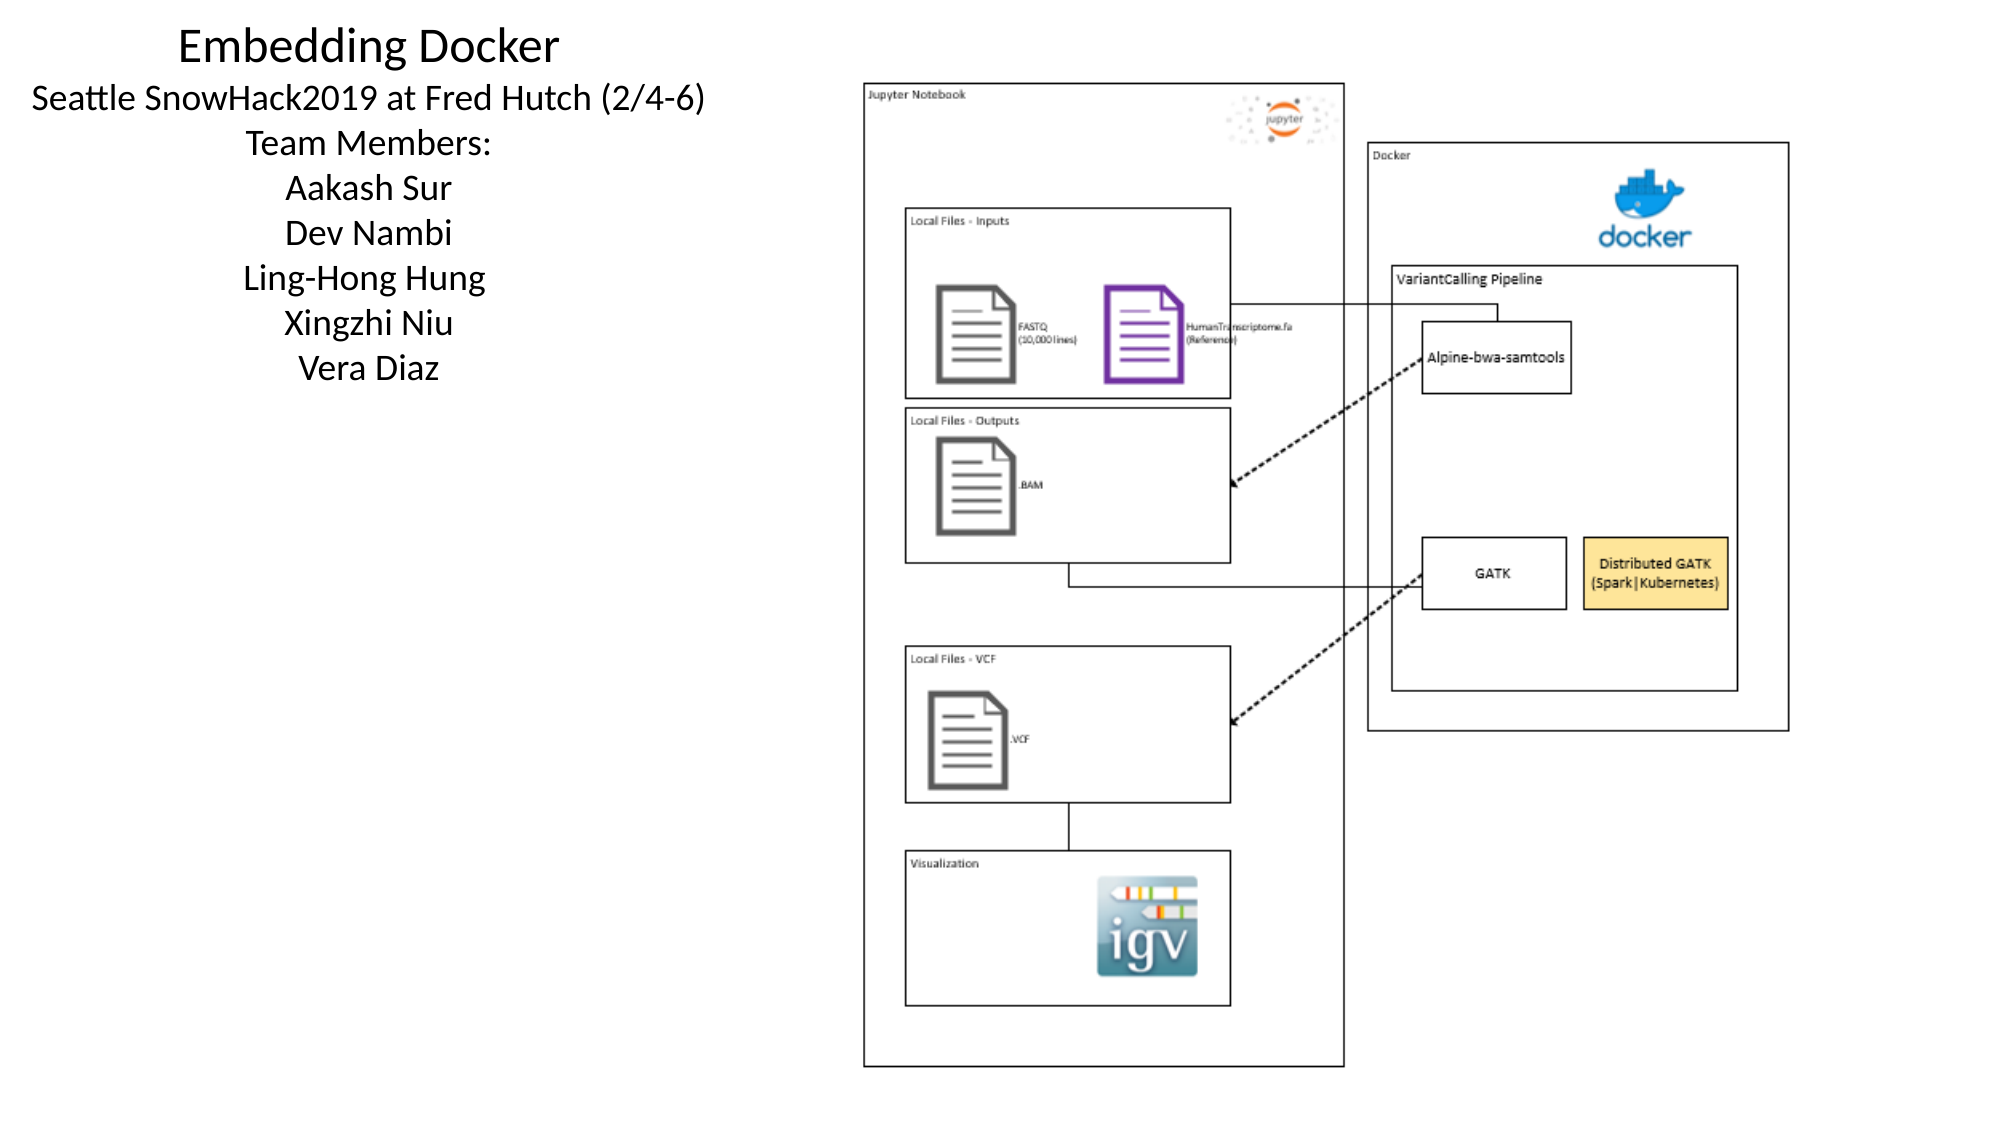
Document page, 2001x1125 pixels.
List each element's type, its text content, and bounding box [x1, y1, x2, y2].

text_box Embedding Docker Seattle SnowHack2019 at Fred Hutch (2/4-6) Team Members: Aakash Sur Dev Nambi Ling-Hong Hung Xingzhi Niu Vera Diaz [16, 5, 722, 441]
picture [846, 35, 1809, 1090]
